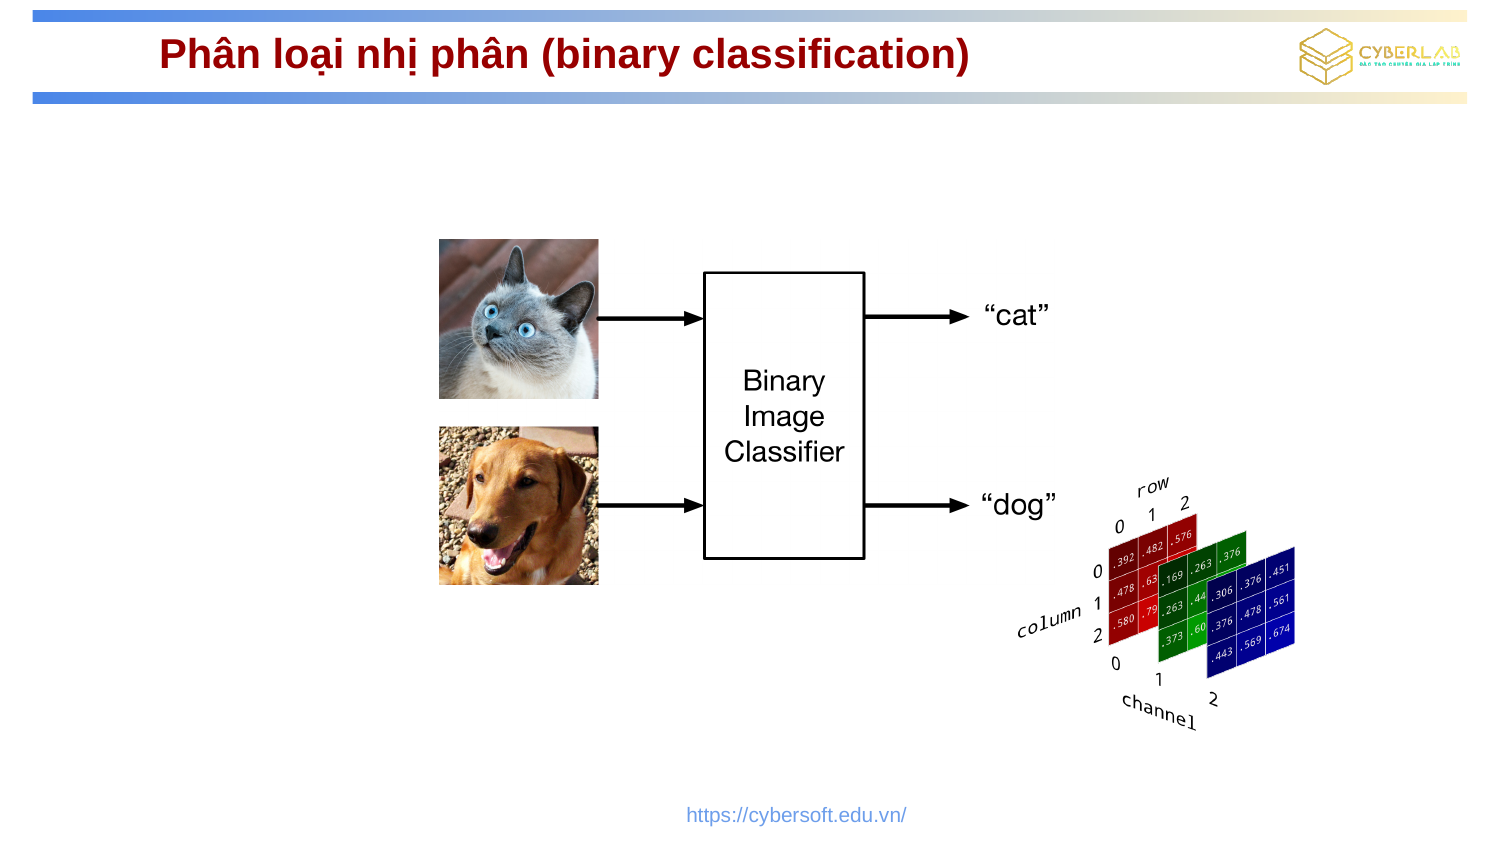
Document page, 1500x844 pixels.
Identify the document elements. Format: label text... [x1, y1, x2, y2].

title Phân loại nhị phân (binary classification) [144, 12, 1449, 93]
picture [439, 239, 1295, 743]
picture [1449, 28, 1468, 85]
